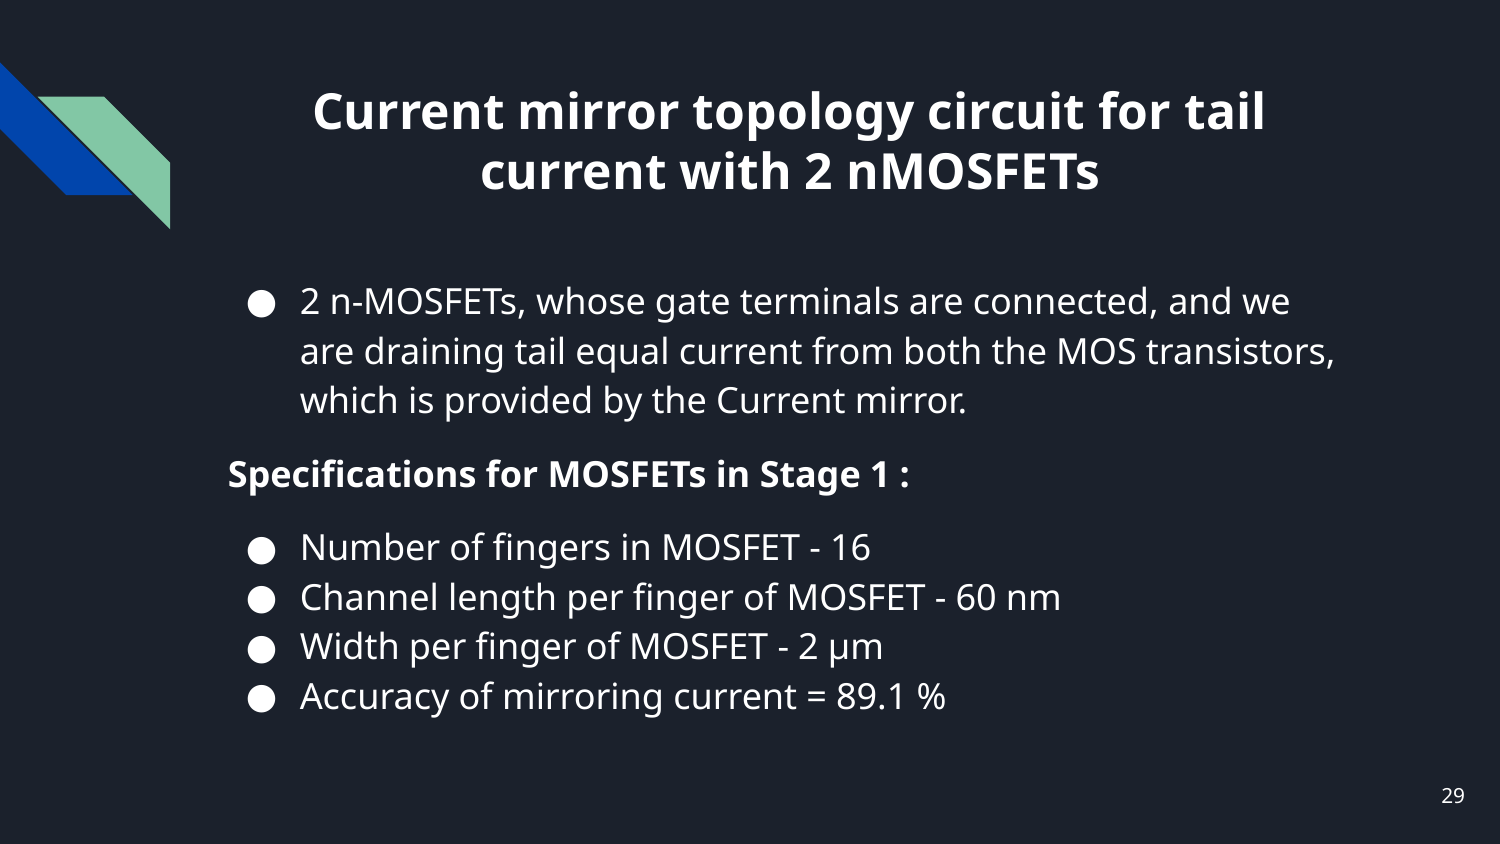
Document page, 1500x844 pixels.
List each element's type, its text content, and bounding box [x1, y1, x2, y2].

list 2 n-MOSFETs, whose gate terminals are connected, and we are draining tail equal current from both the MOS transistors, which is provided by the Current mirror. Specifications for MOSFETs in Stage 1 : Number of fingers in MOSFET - 16 Channel length per finger of MOSFET - 60 nm Width per finger of MOSFET - 2 μm Accuracy of mirroring current = 89.1 % [212, 257, 1368, 735]
slide_number ‹#› [1389, 764, 1480, 830]
title Current mirror topology circuit for tail current with 2 nMOSFETs [212, 64, 1368, 215]
